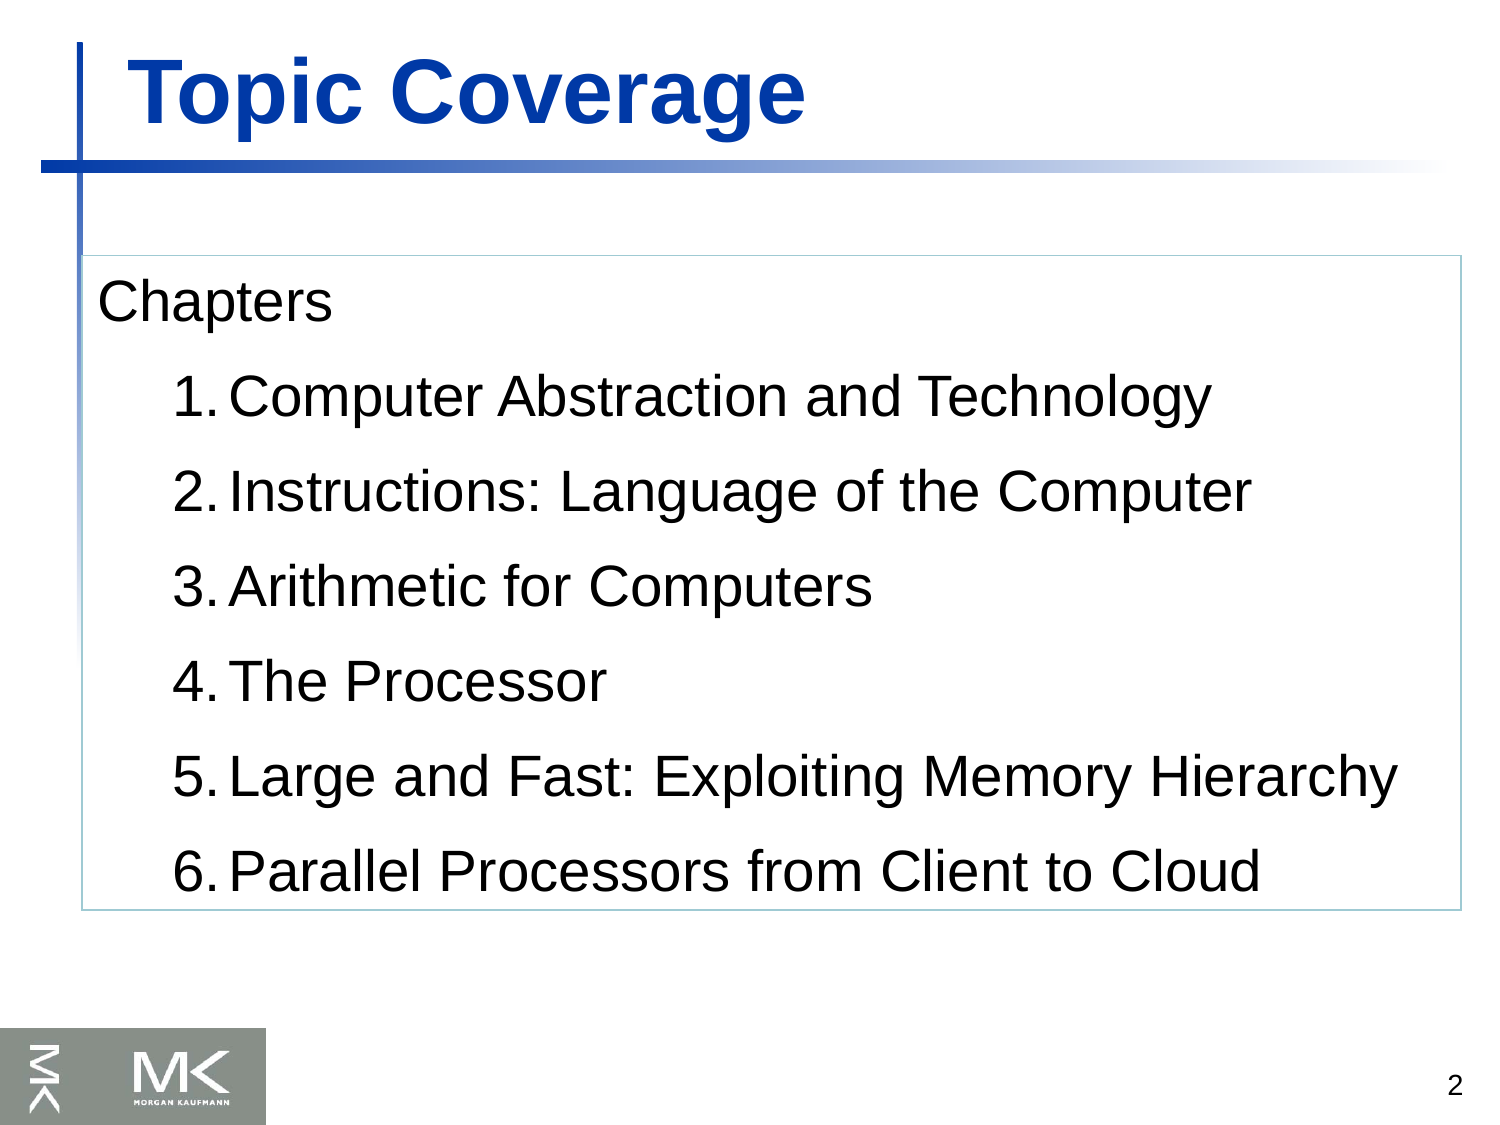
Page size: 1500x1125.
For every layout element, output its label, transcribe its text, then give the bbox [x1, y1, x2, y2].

title Topic Coverage [112, 23, 1468, 149]
picture [0, 1028, 266, 1125]
slide_number 2 [1432, 1058, 1478, 1099]
text_box Chapters Computer Abstraction and Technology Instructions: Language of the Computer Arithmetic for Computers The Processor Large and Fast: Exploiting Memory Hierarchy Parallel Processors from Client to Cloud [82, 255, 1461, 910]
